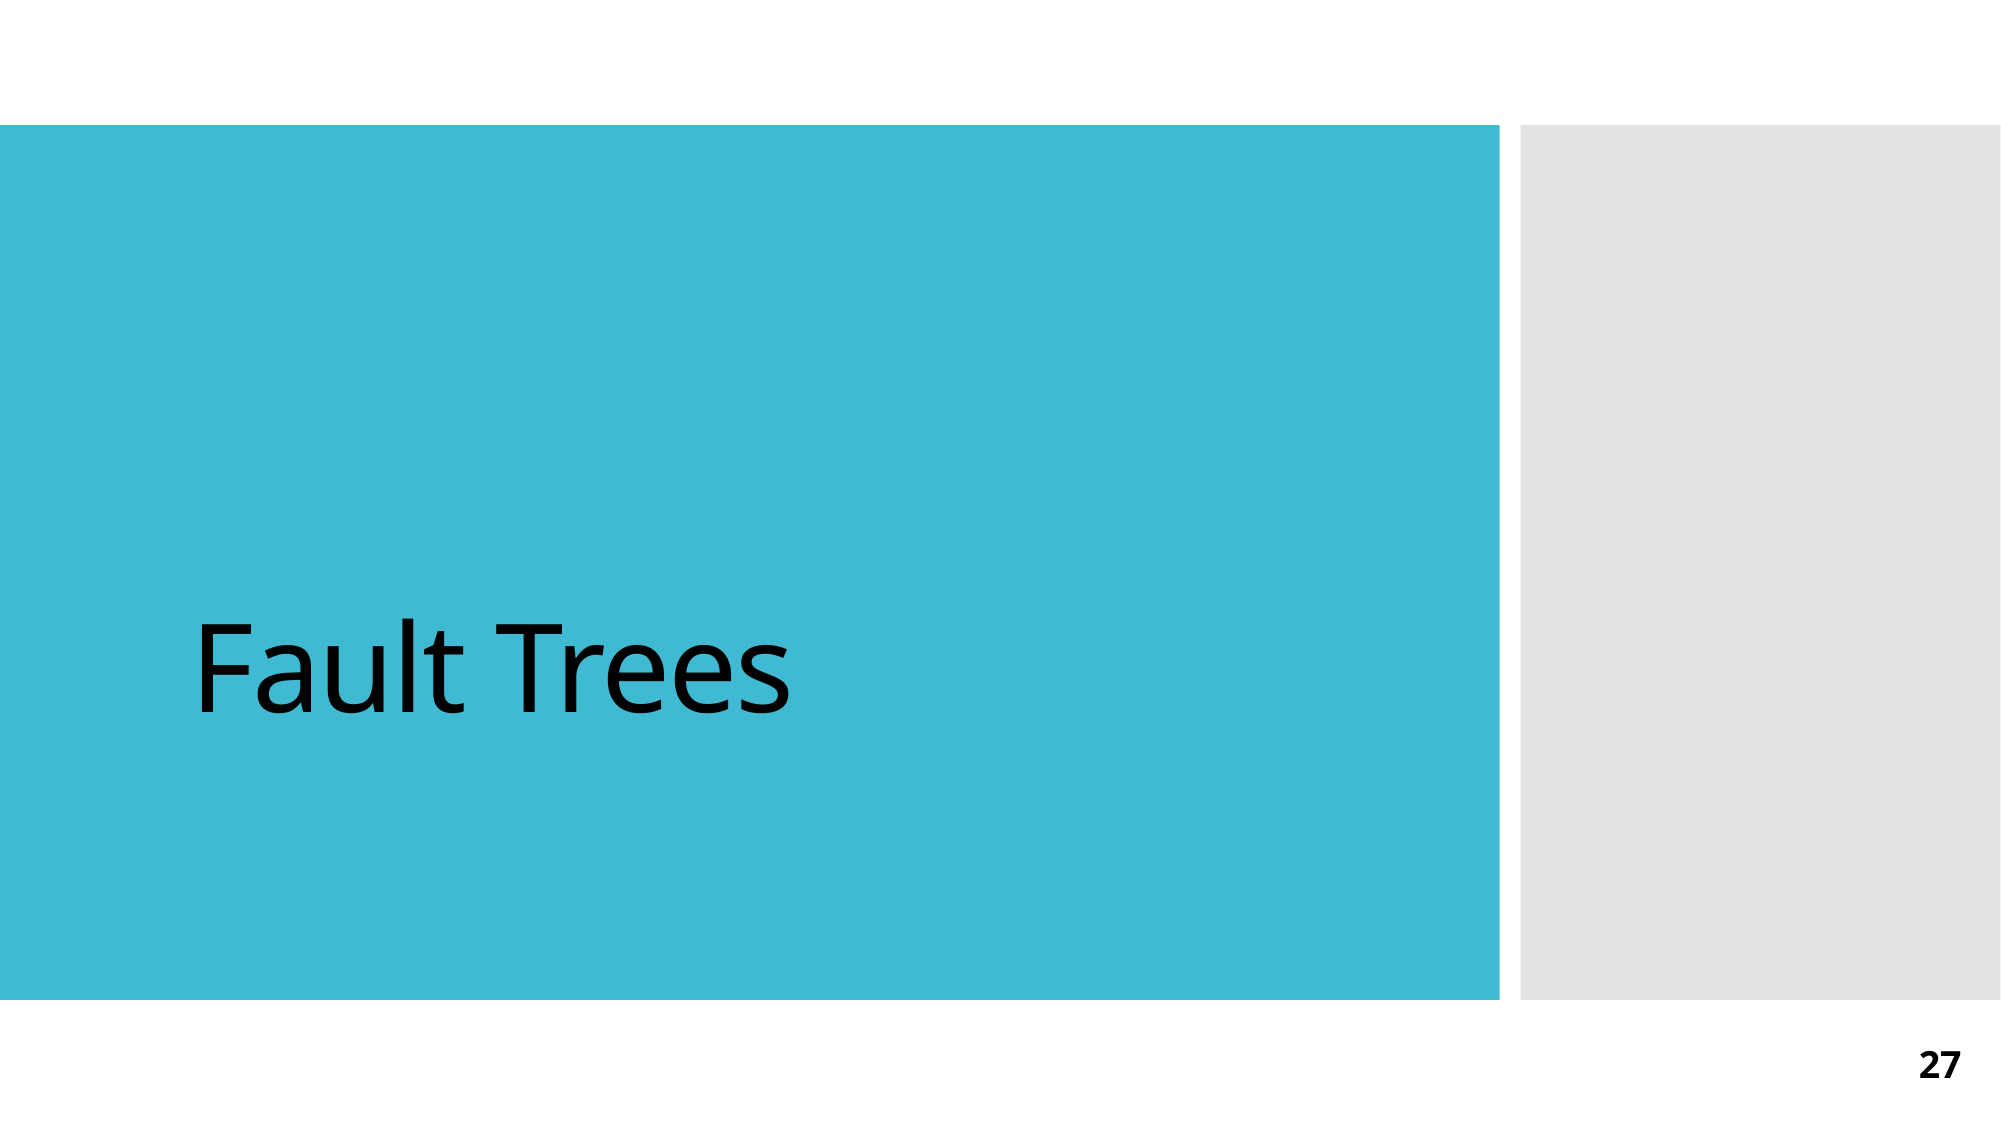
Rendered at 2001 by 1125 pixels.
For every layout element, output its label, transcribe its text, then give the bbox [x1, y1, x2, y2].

slide_number 27 [1725, 1036, 1977, 1097]
title Fault Trees [175, 213, 1376, 747]
